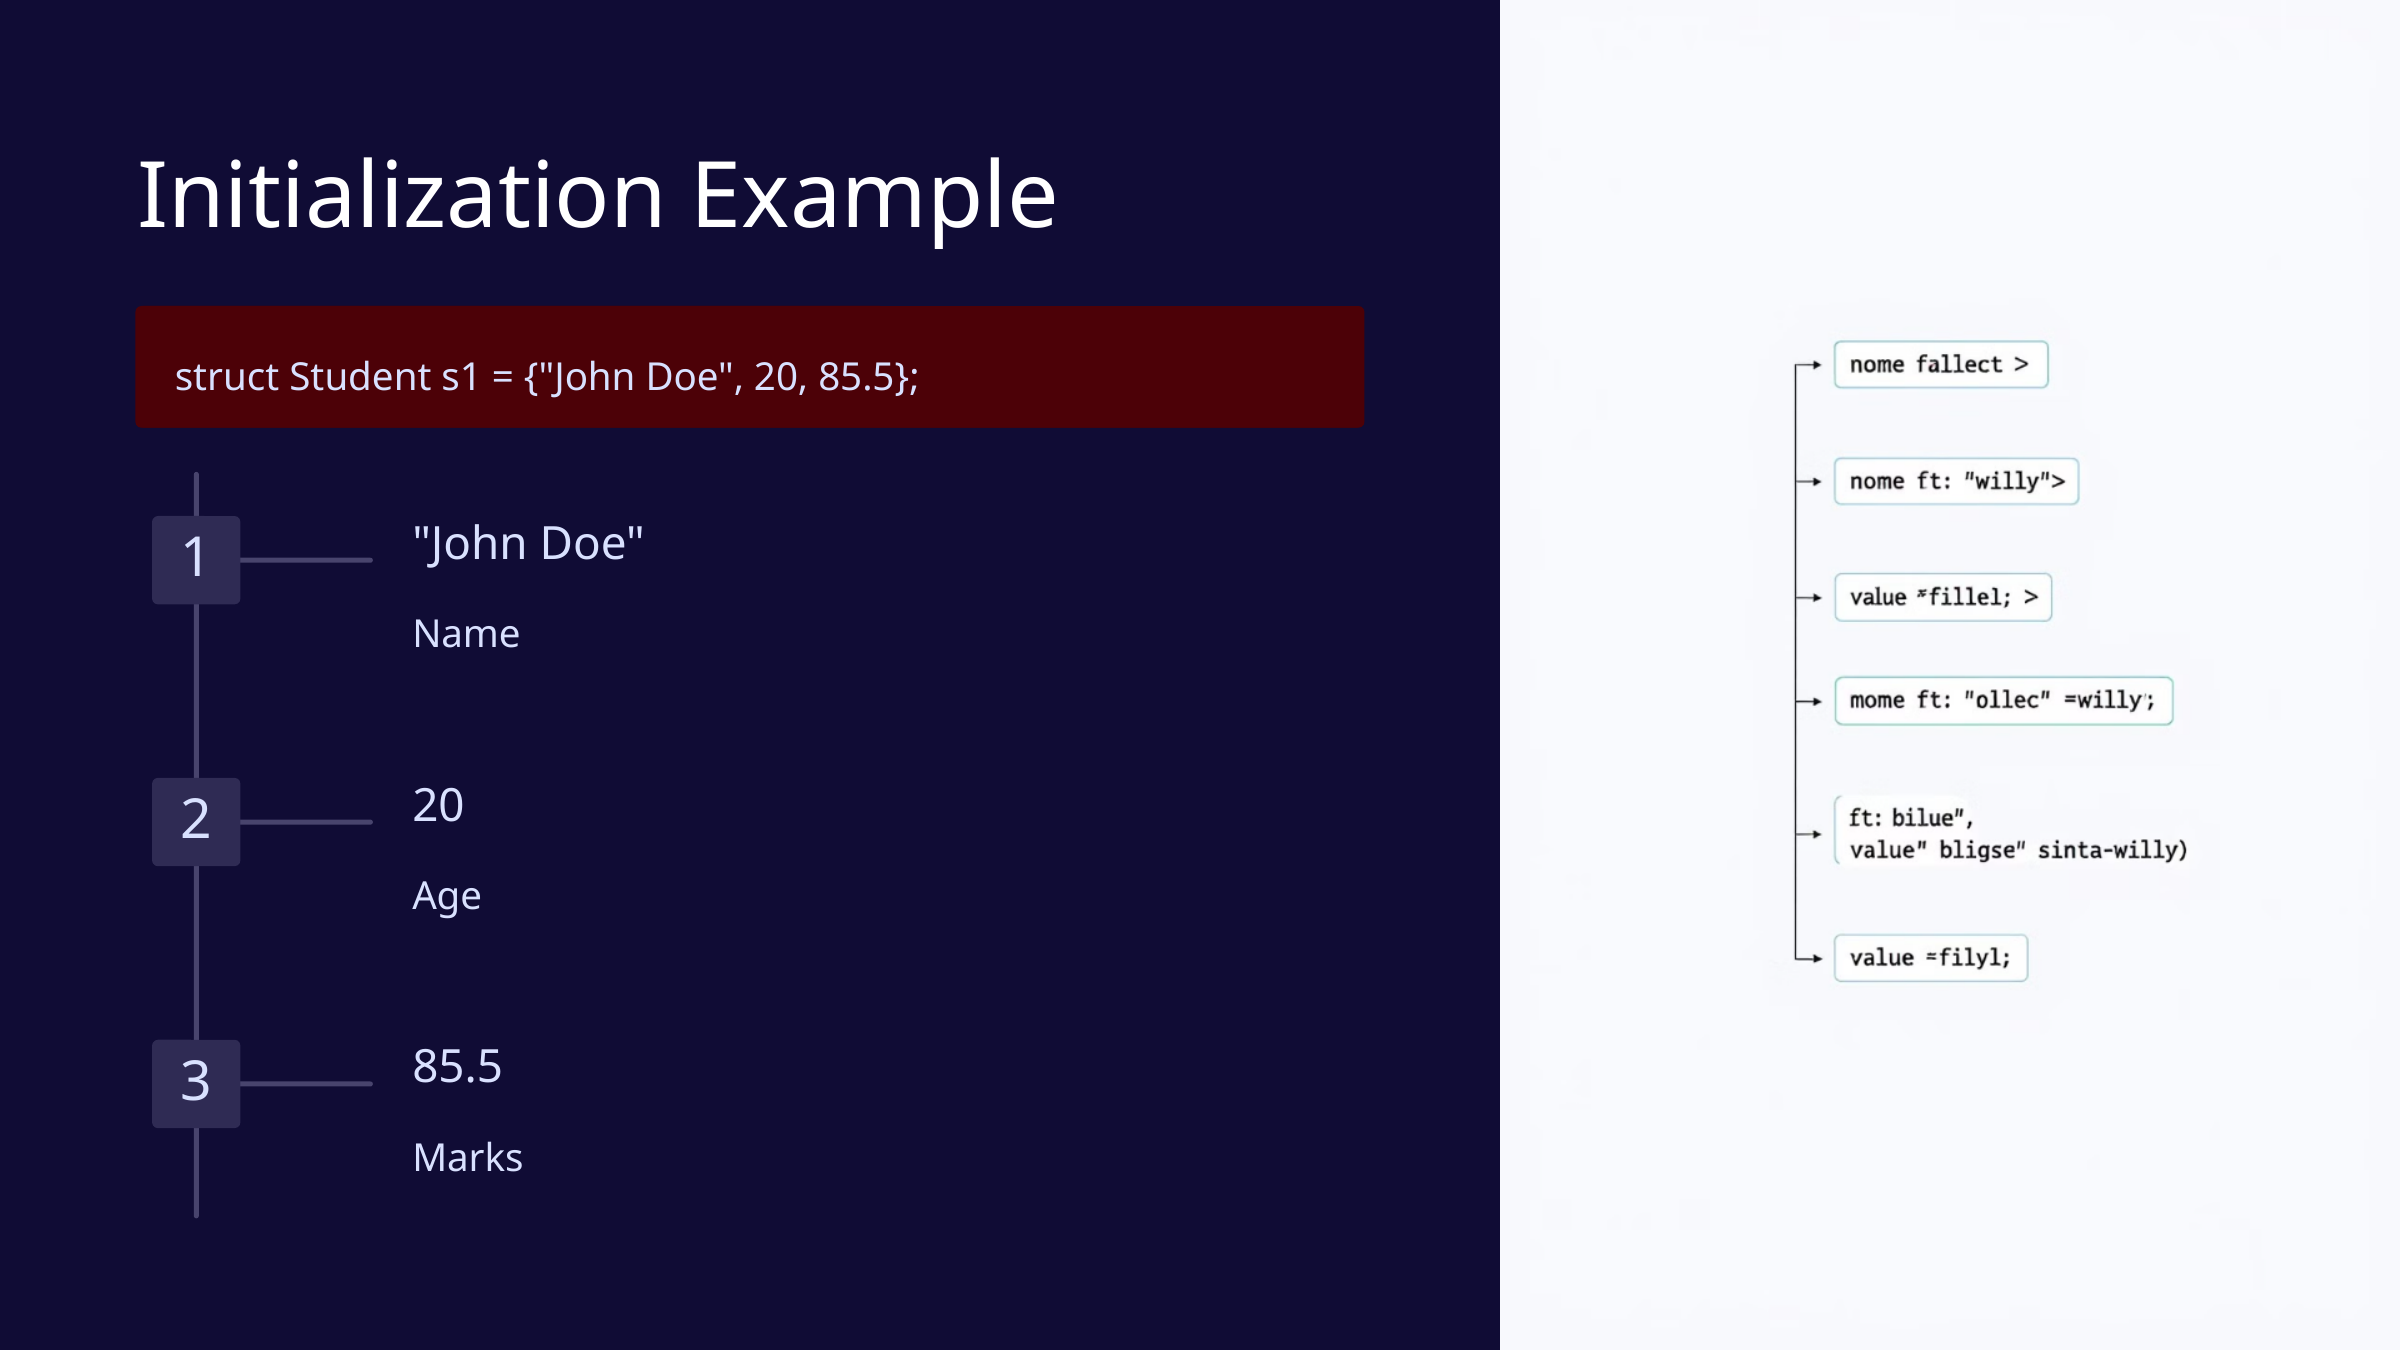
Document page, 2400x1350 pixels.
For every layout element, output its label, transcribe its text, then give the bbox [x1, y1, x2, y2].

text_box "John Doe" [412, 511, 875, 569]
text_box [241, 557, 373, 563]
text_box Marks [412, 1116, 1363, 1179]
text_box [193, 867, 199, 1039]
text_box Age [412, 854, 1363, 918]
text_box [152, 515, 241, 605]
text_box [241, 819, 373, 825]
text_box 3 [181, 1056, 211, 1112]
text_box [193, 605, 199, 777]
text_box 20 [412, 772, 875, 831]
picture [1499, 0, 2400, 1350]
text_box [152, 777, 241, 867]
text_box [135, 305, 1365, 428]
text_box 2 [182, 794, 211, 850]
text_box [193, 1129, 199, 1219]
text_box [152, 1039, 241, 1129]
text_box 1 [187, 532, 206, 588]
text_box Initialization Example [137, 131, 1062, 248]
text_box Name [412, 592, 1363, 656]
text_box [241, 1081, 373, 1087]
text_box struct Student s1 = {"John Doe", 20, 85.5}; [174, 335, 1326, 399]
text_box [193, 471, 199, 515]
text_box 85.5 [412, 1034, 875, 1093]
